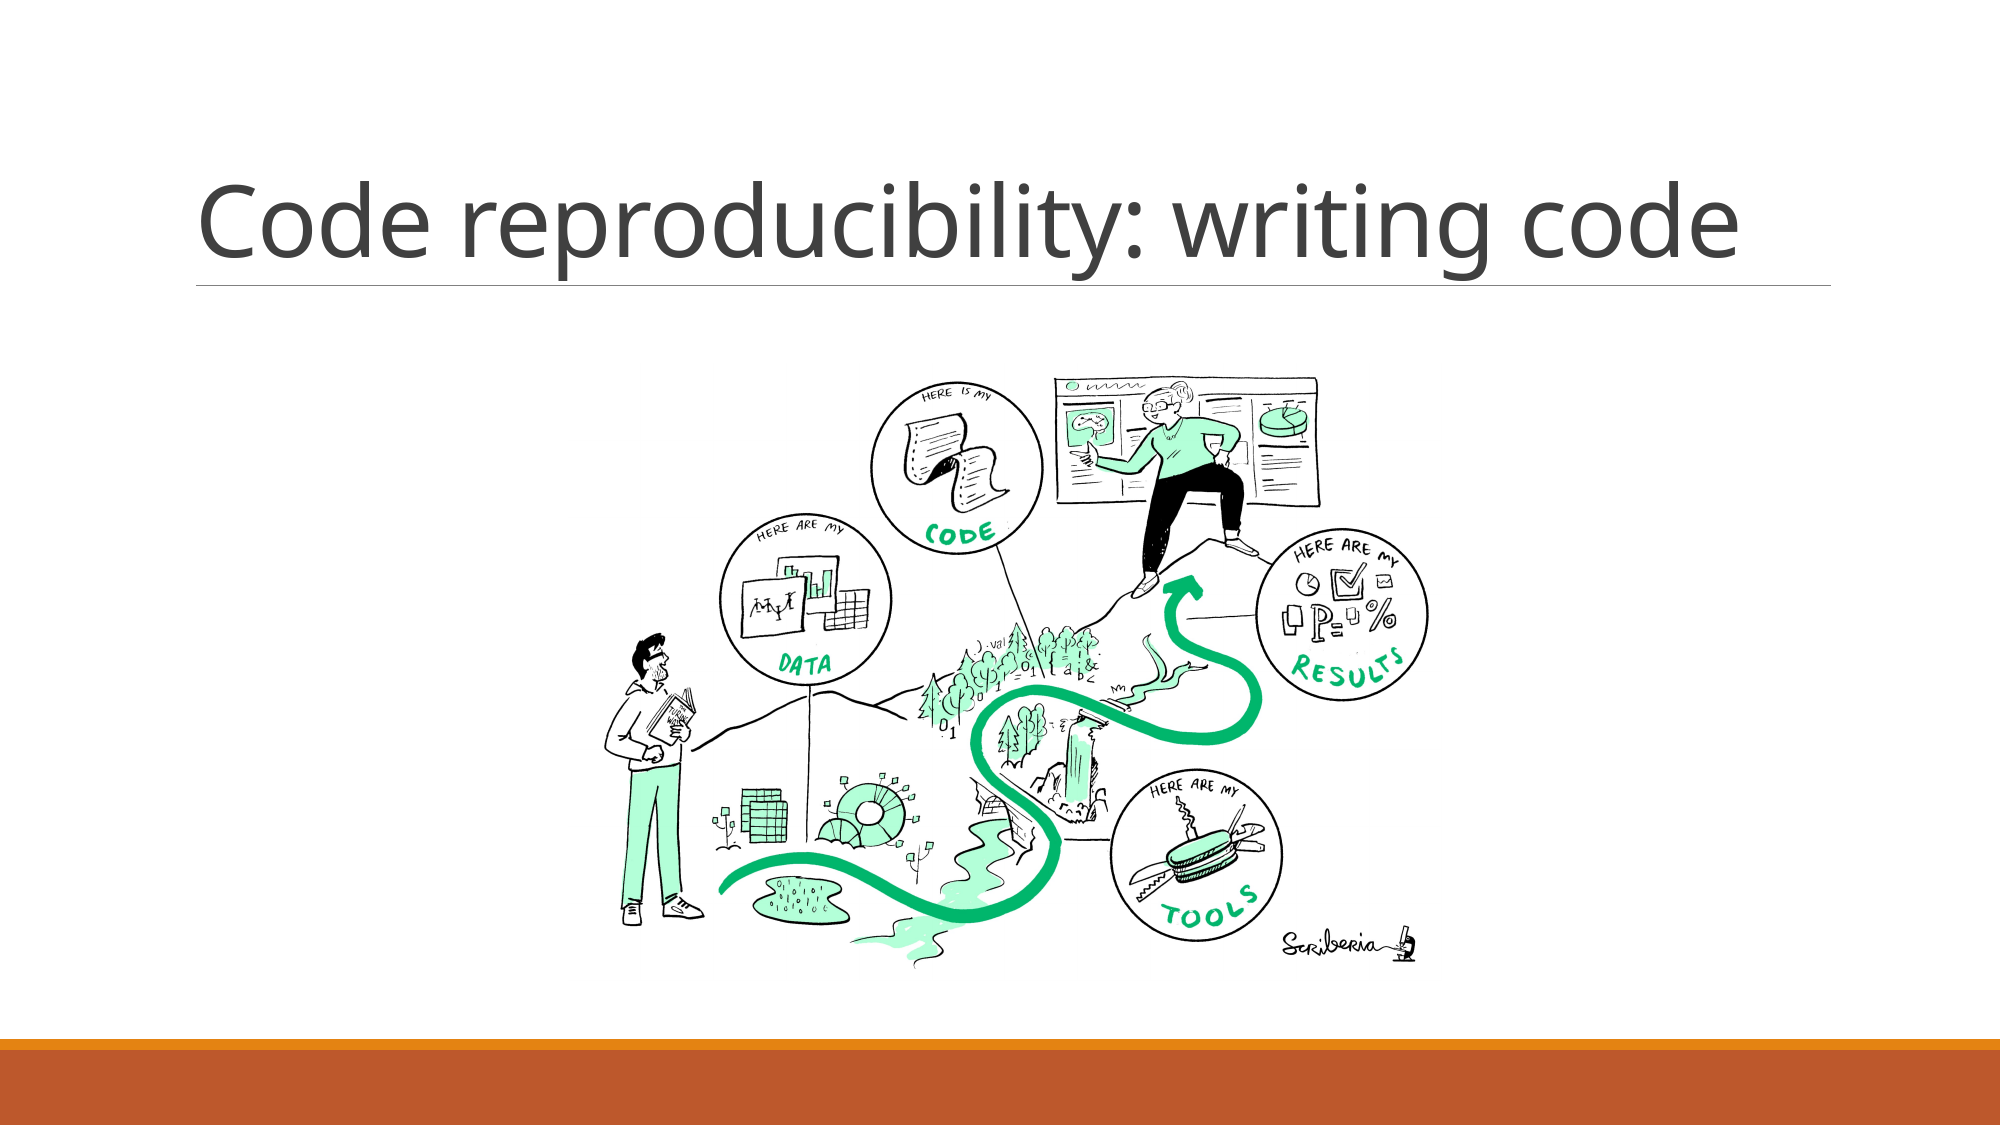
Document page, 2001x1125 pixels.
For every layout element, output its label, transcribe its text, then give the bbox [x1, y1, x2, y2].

picture [568, 363, 1442, 981]
title Code reproducibility: writing code [180, 47, 1830, 285]
